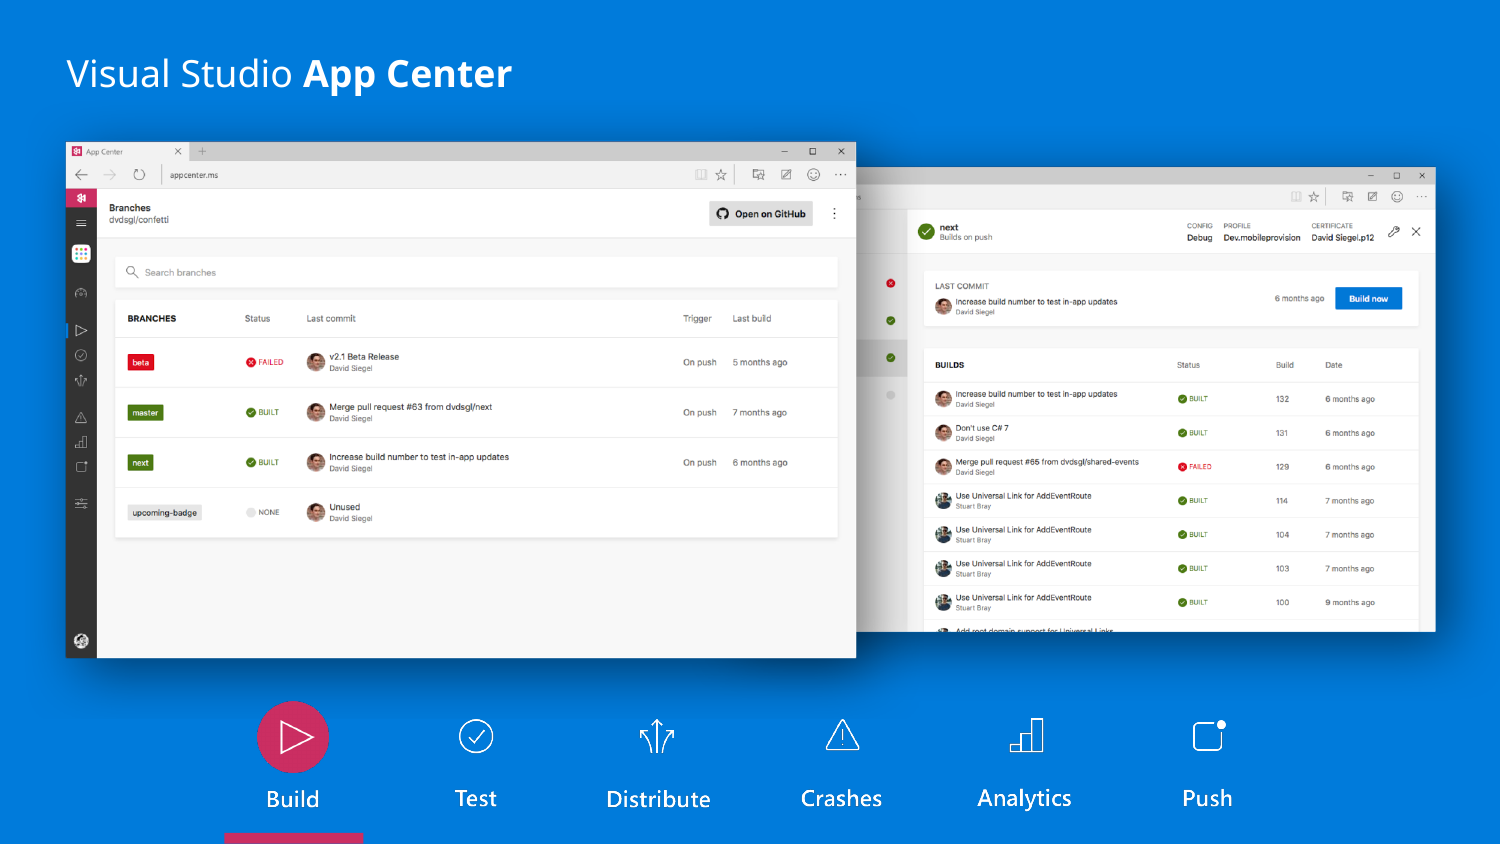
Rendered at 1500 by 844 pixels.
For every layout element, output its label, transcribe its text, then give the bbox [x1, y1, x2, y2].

picture [0, 79, 1500, 720]
text_box [224, 832, 364, 844]
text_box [257, 701, 1232, 812]
text_box Visual Studio App Center [51, 45, 628, 77]
